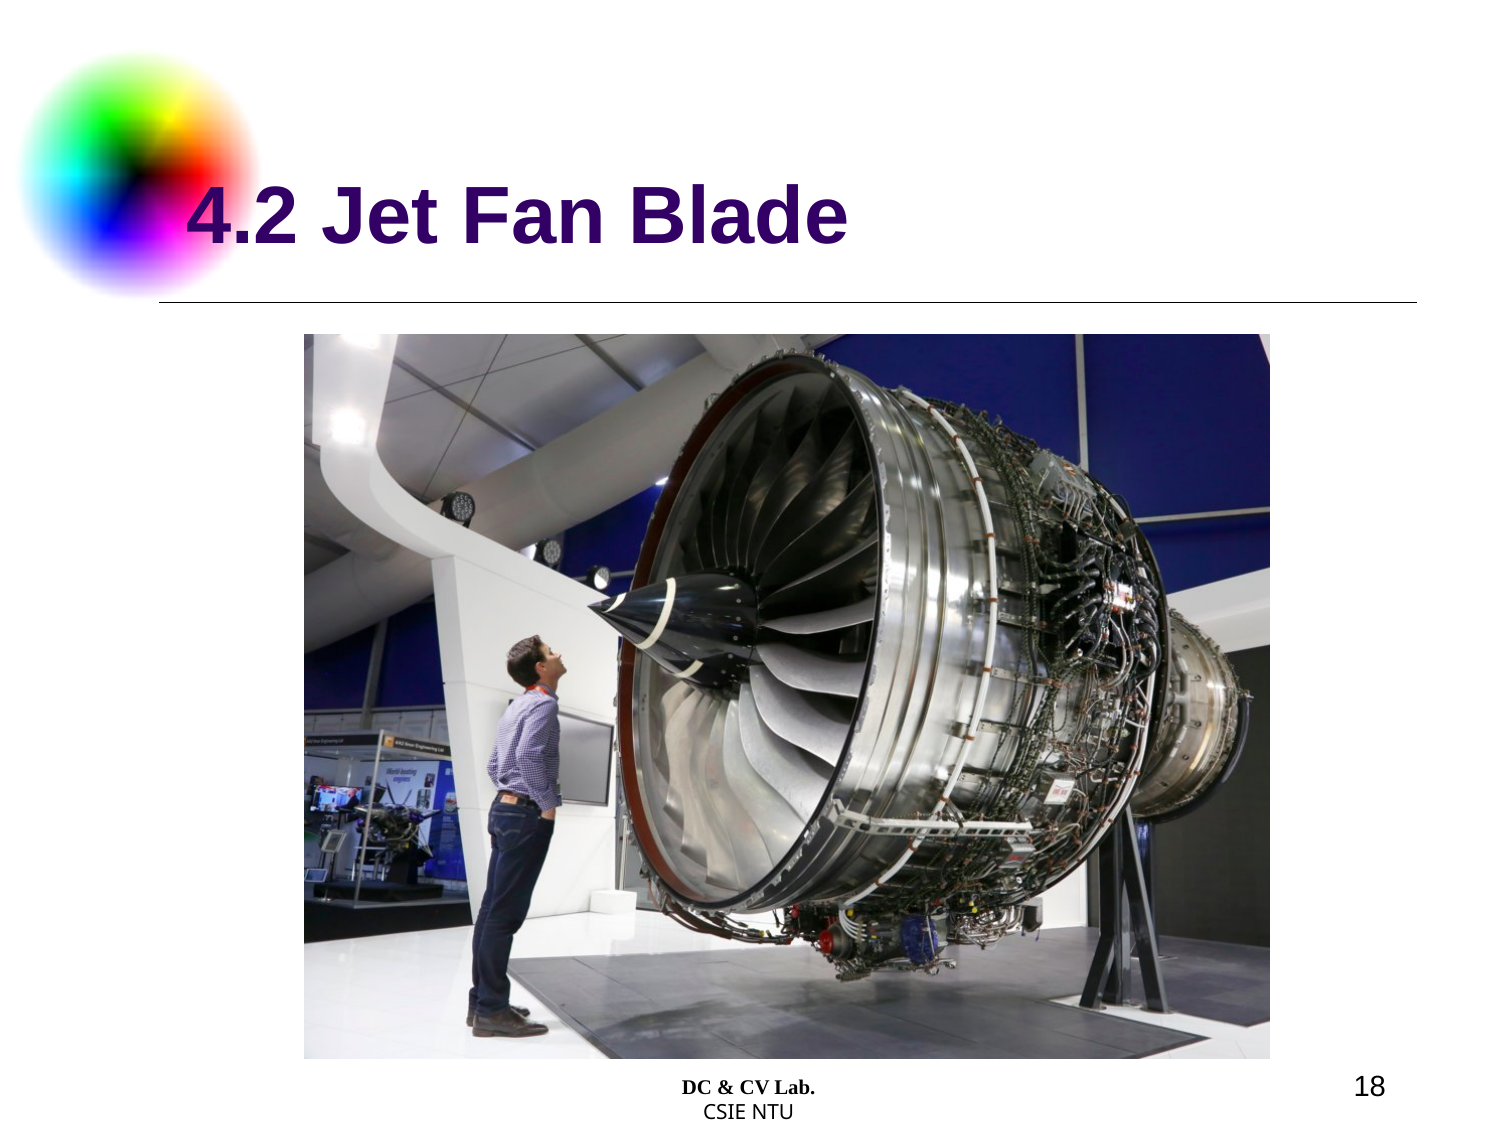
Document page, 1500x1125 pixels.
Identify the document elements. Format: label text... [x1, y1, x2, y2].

picture [0, 42, 272, 318]
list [304, 334, 1270, 1059]
title 4.2 Jet Fan Blade [171, 54, 1500, 268]
text_box ‹#› [1338, 1059, 1500, 1120]
footer DC & CV Lab. CSIE NTU [511, 1066, 987, 1125]
